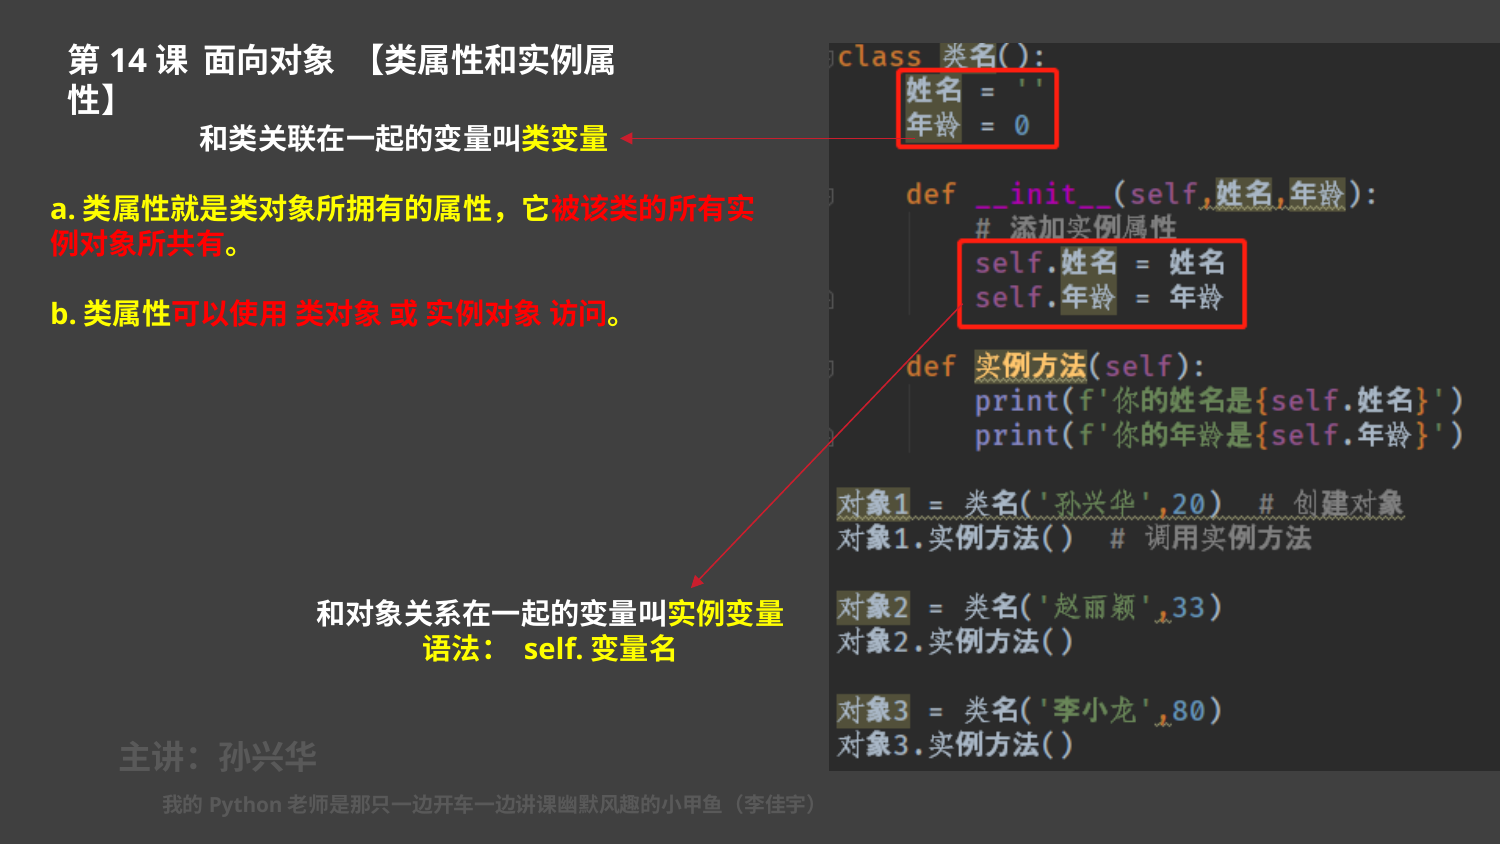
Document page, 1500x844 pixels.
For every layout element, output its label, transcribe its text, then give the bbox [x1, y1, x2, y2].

text_box 和类关联在一起的变量叫类变量 a.类属性就是类对象所拥有的属性，它被该类的所有实例对象所共有。 b.类属性可以使用 类对象 或 实例对象 访问。 [35, 113, 774, 338]
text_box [690, 303, 963, 589]
picture [829, 43, 1500, 771]
text_box 第14课 面向对象 【类属性和实例属性】 [53, 32, 691, 88]
text_box 和对象关系在一起的变量叫实例变量 语法： self.变量名 [284, 588, 817, 673]
